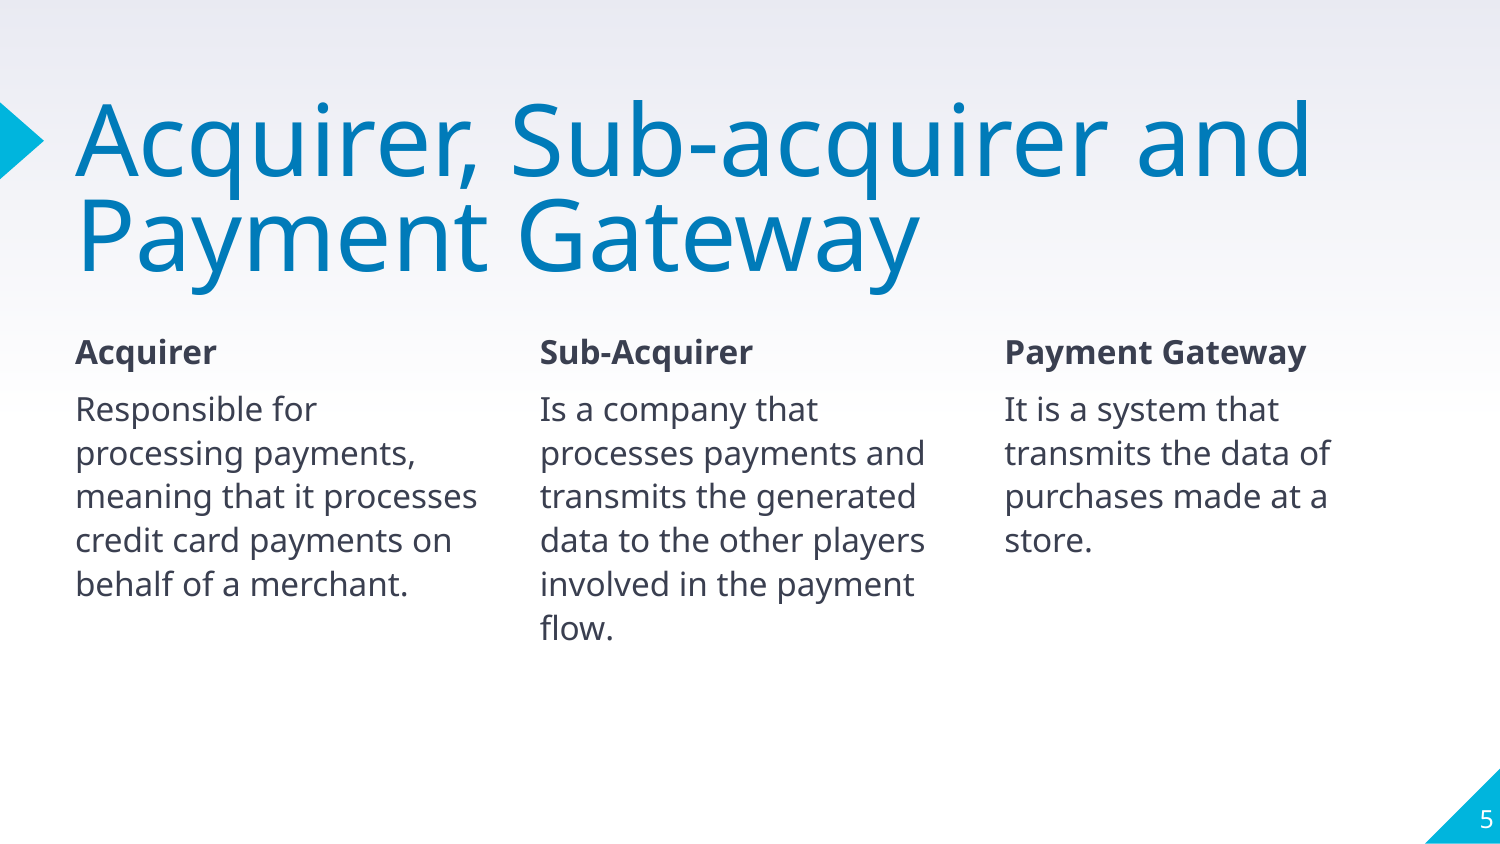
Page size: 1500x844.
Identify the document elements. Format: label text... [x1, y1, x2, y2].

slide_number 5 [1418, 760, 1494, 838]
list Acquirer Responsible for processing payments, meaning that it processes credit card payments on behalf of a merchant. [75, 327, 496, 767]
list Sub-Acquirer Is a company that processes payments and transmits the generated data to the other players involved in the payment flow. [539, 327, 961, 767]
title Acquirer, Sub-acquirer and Payment Gateway [75, 99, 1479, 277]
list Payment Gateway It is a system that transmits the data of purchases made at a store. [1004, 327, 1425, 767]
